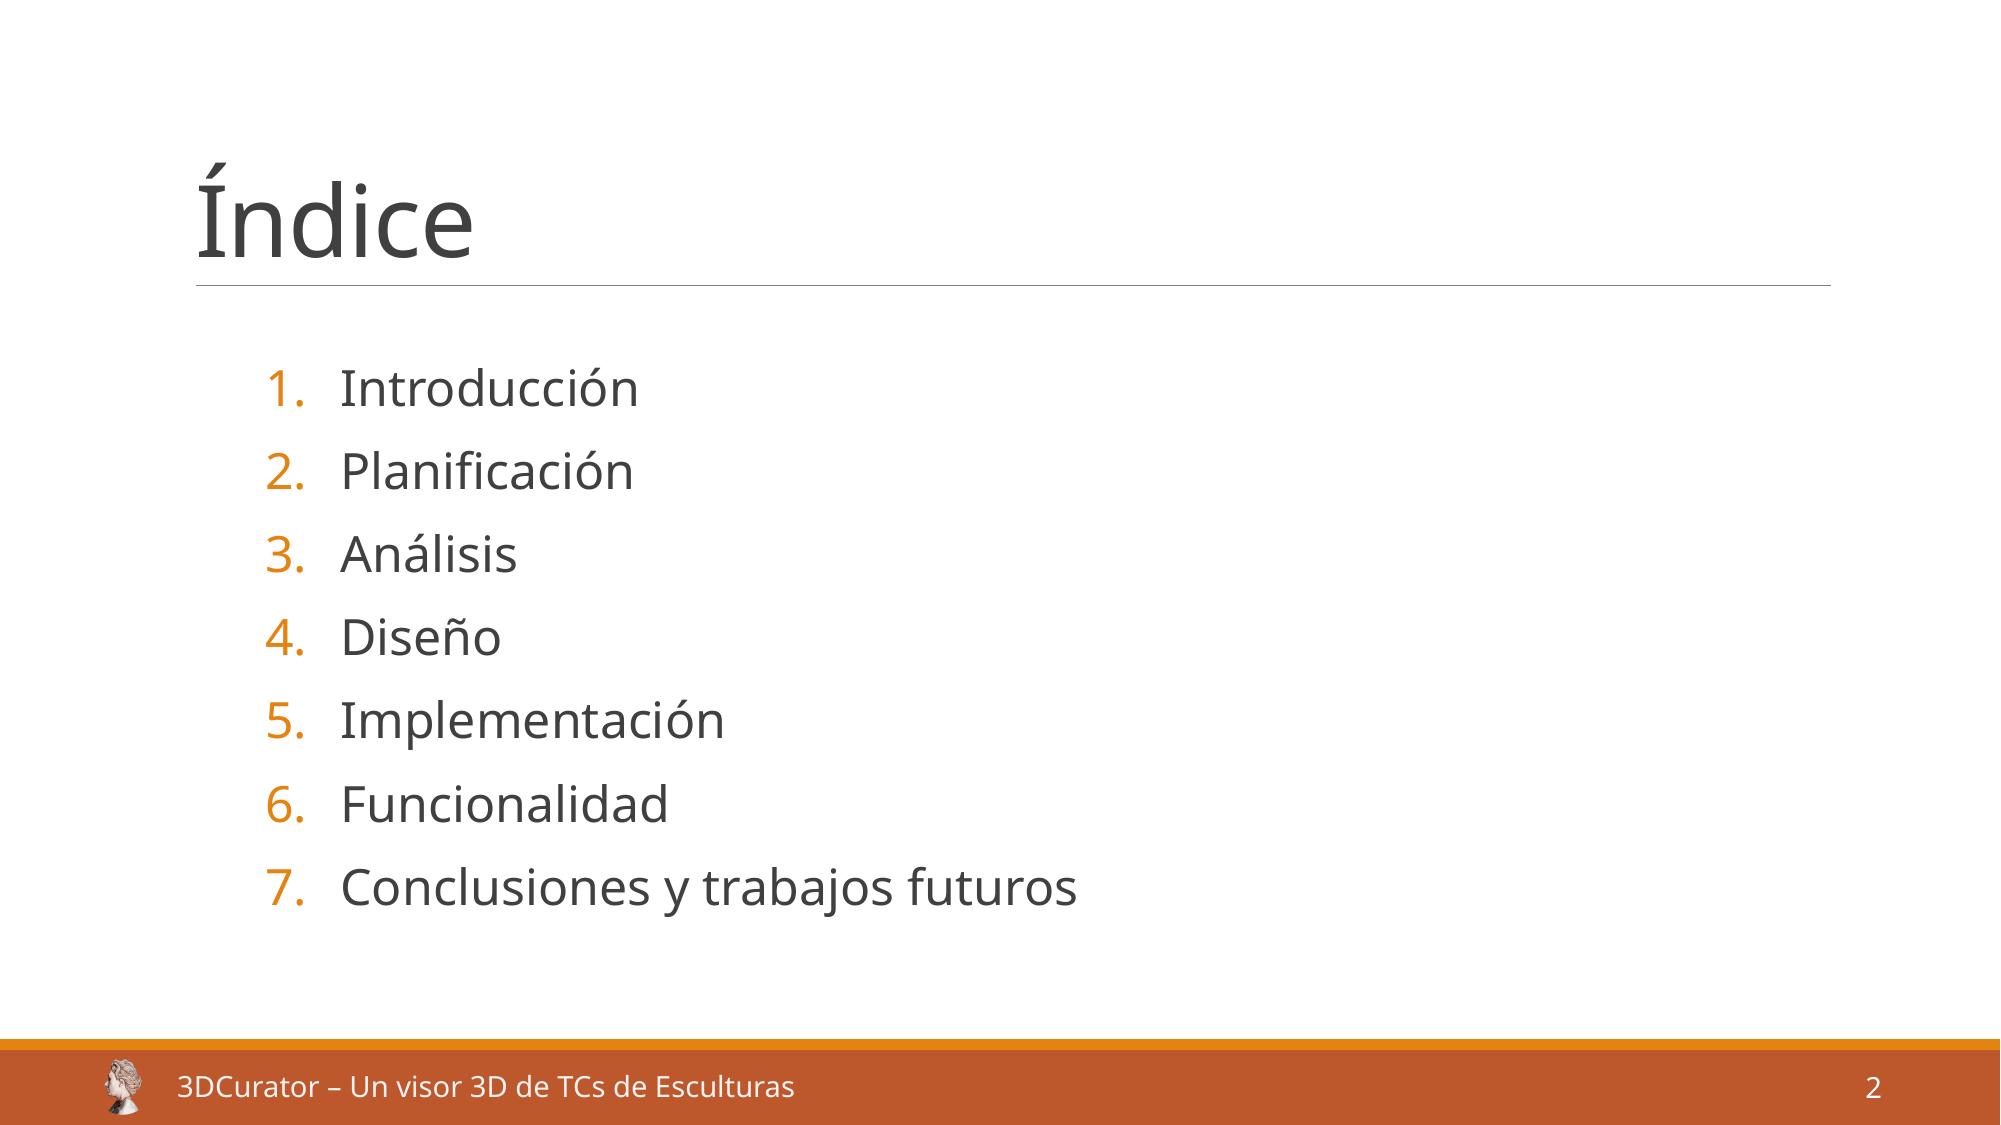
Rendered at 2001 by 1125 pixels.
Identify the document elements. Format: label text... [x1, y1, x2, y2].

title Índice [180, 47, 1830, 285]
text_box 3DCurator – Un visor 3D de TCs de Esculturas [162, 1061, 984, 1111]
picture [94, 1059, 151, 1115]
slide_number 2 [1681, 1059, 1898, 1120]
list Introducción Planificación Análisis Diseño Implementación Funcionalidad Conclusiones y trabajos futuros [265, 355, 1122, 980]
